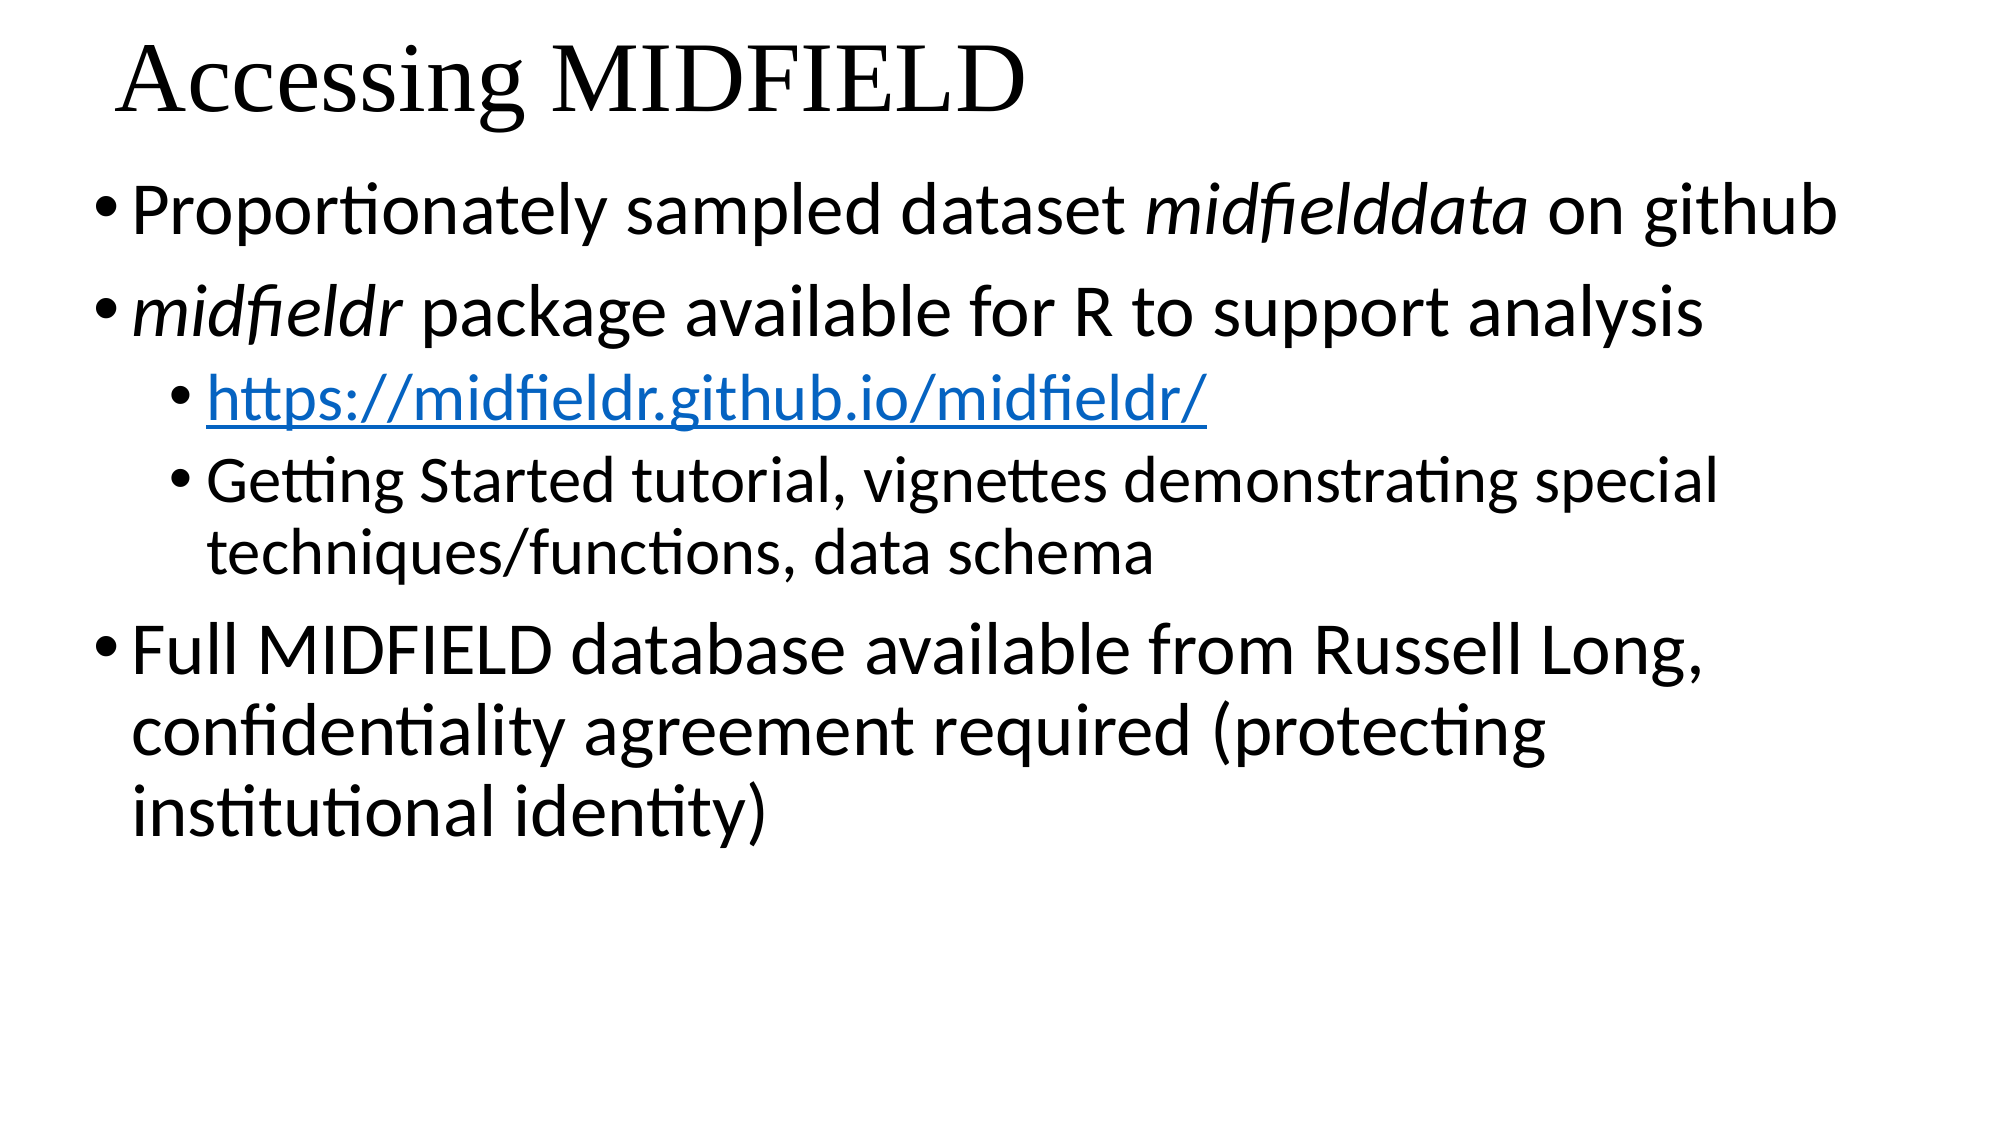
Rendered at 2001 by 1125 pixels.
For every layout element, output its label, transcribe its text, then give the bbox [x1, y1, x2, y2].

list Proportionately sampled dataset midfielddata on github midfieldr package available for R to support analysis https://midfieldr.github.io/midfieldr/ Getting Started tutorial, vignettes demonstrating special techniques/functions, data schema Full MIDFIELD database available from Russell Long, confidentiality agreement required (protecting institutional identity) [78, 162, 1856, 791]
title Accessing MIDFIELD [99, 9, 1900, 148]
